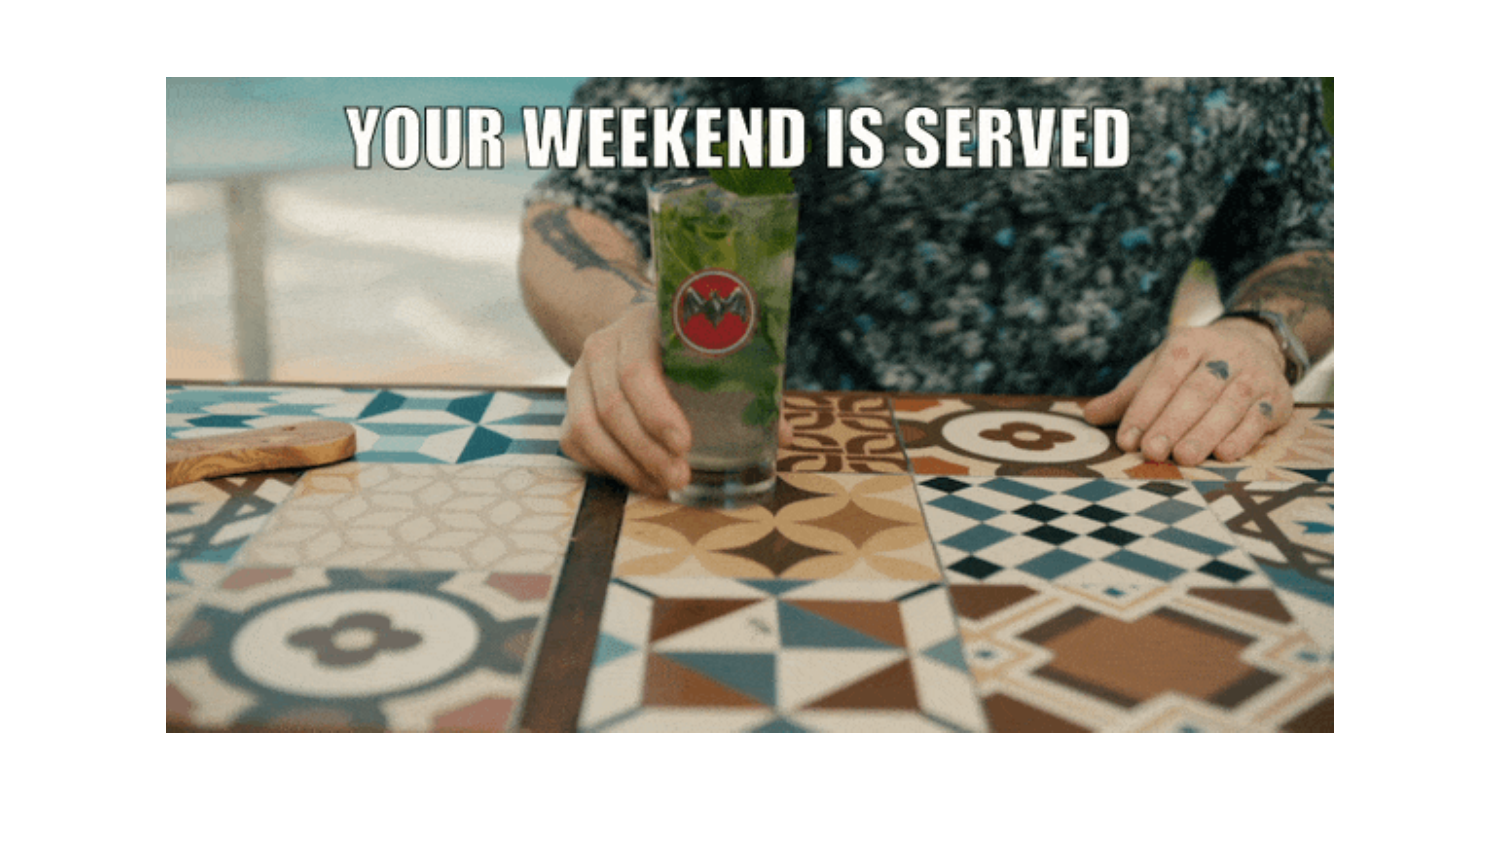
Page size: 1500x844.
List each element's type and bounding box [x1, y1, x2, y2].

picture [166, 77, 1334, 733]
